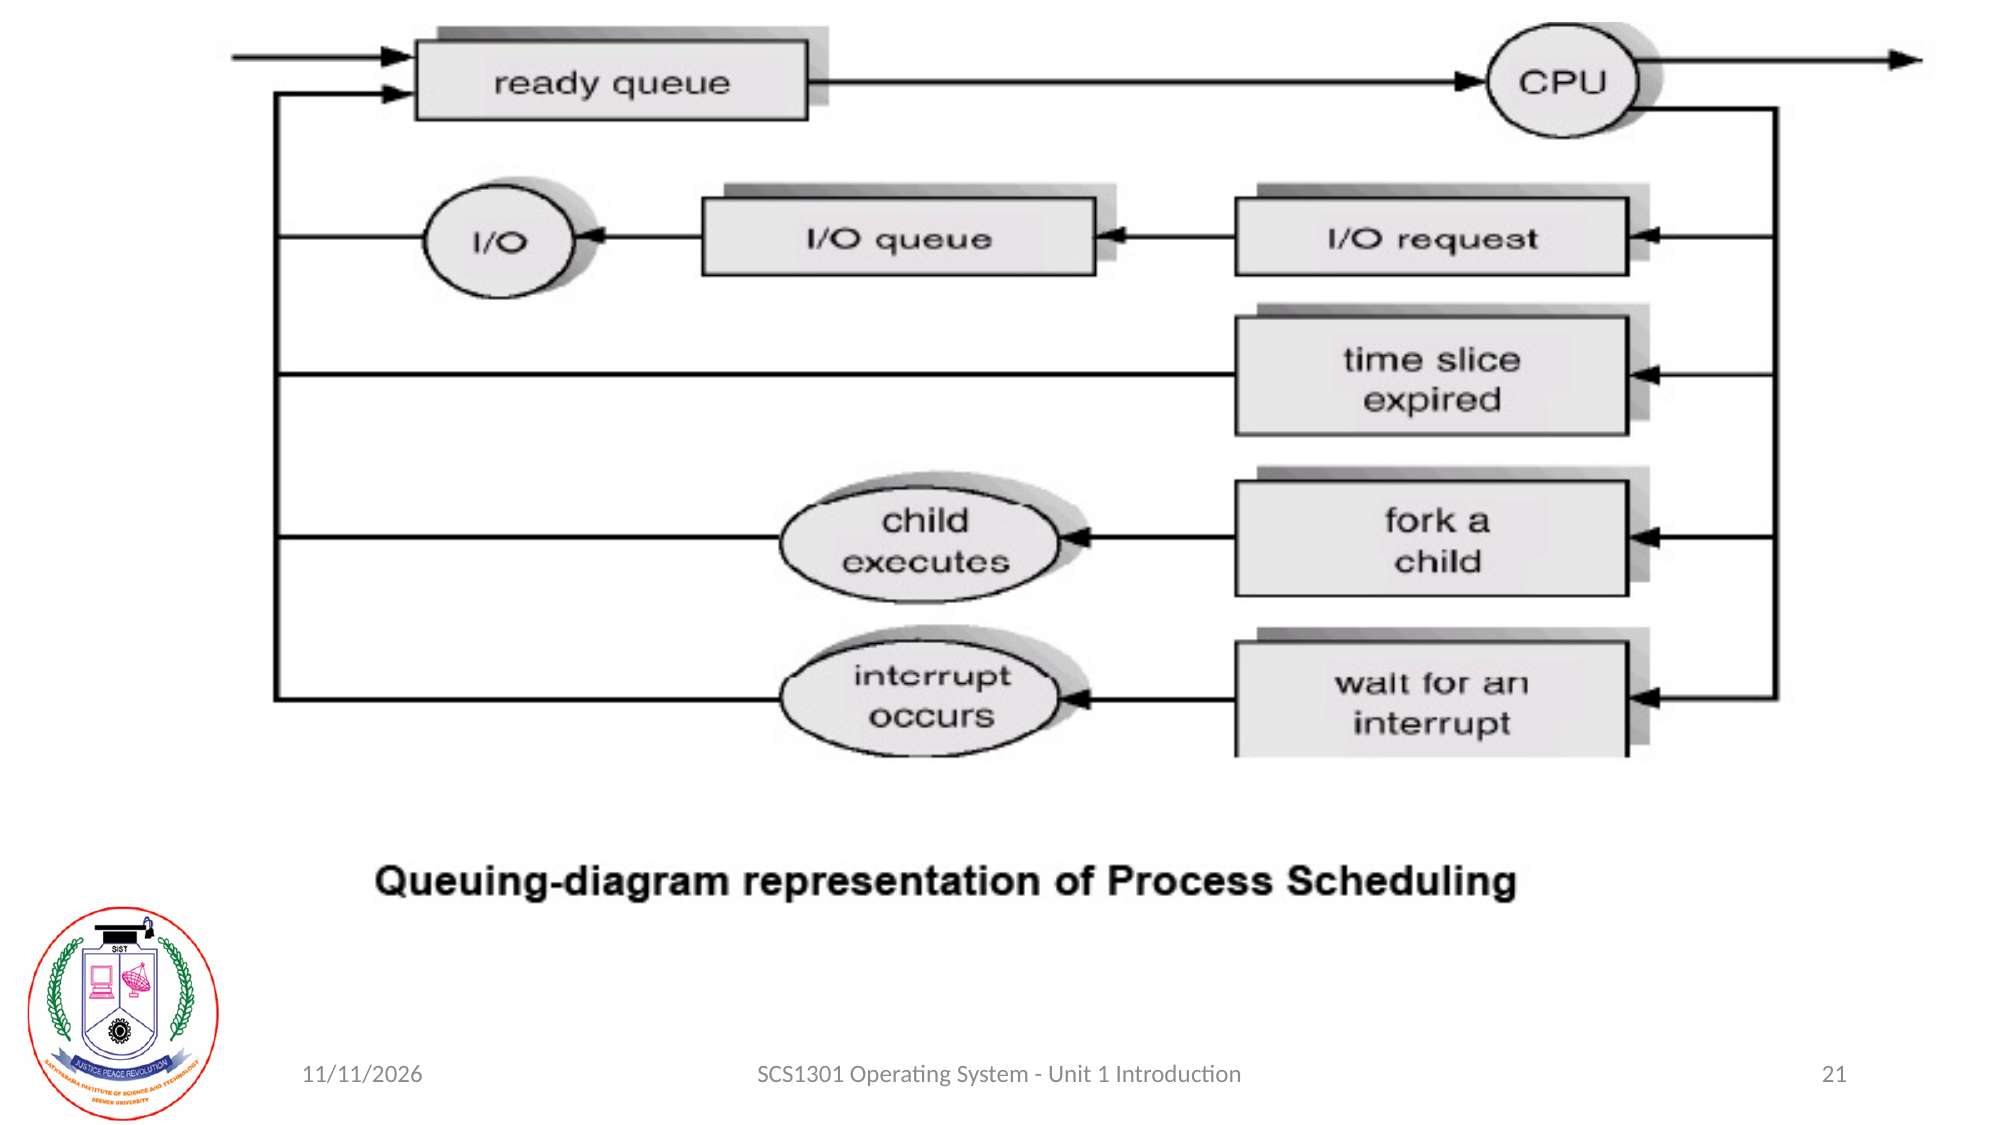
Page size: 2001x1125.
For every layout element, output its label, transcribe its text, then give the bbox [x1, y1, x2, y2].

footer SCS1301 Operating System - Unit 1 Introduction [662, 1042, 1338, 1103]
slide_number 21 [1412, 1042, 1863, 1103]
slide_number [137, 1042, 588, 1103]
picture [24, 22, 1951, 1125]
